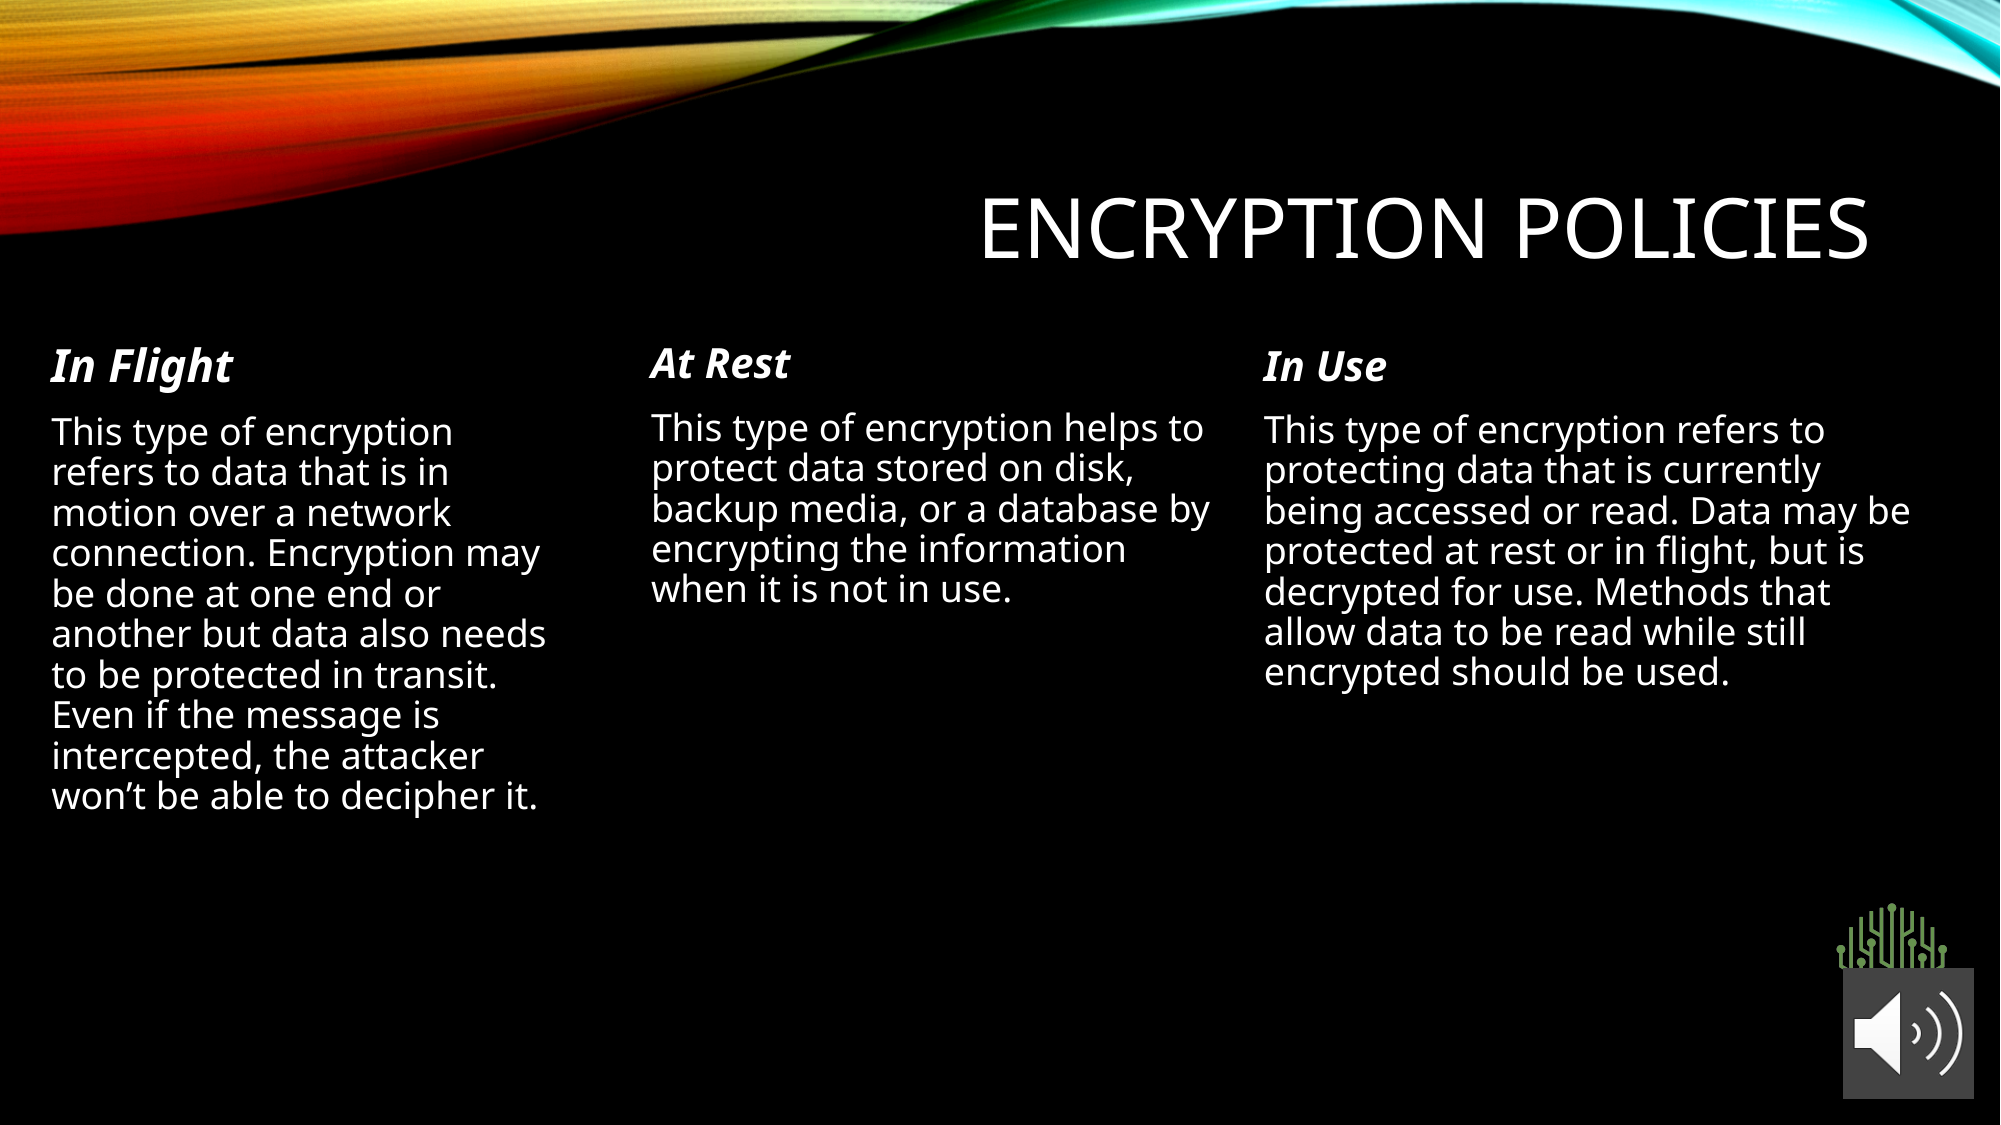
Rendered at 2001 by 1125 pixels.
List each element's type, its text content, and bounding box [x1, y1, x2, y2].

text_box At Rest This type of encryption helps to protect data stored on disk, backup media, or a database by encrypting the information when it is not in use. [636, 335, 1249, 893]
picture [0, 0, 2000, 237]
list In Flight This type of encryption refers to data that is in motion over a network connection. Encryption may be done at one end or another but data also needs to be protected in transit. Even if the message is intercepted, the attacker won’t be able to decipher it. [36, 335, 582, 906]
picture [1817, 892, 1976, 1101]
title ENCRYPTION POLICIES [474, 125, 1888, 338]
text_box In Use This type of encryption refers to protecting data that is currently being accessed or read. Data may be protected at rest or in flight, but is decrypted for use. Methods that allow data to be read while still encrypted should be used. [1248, 337, 1927, 908]
